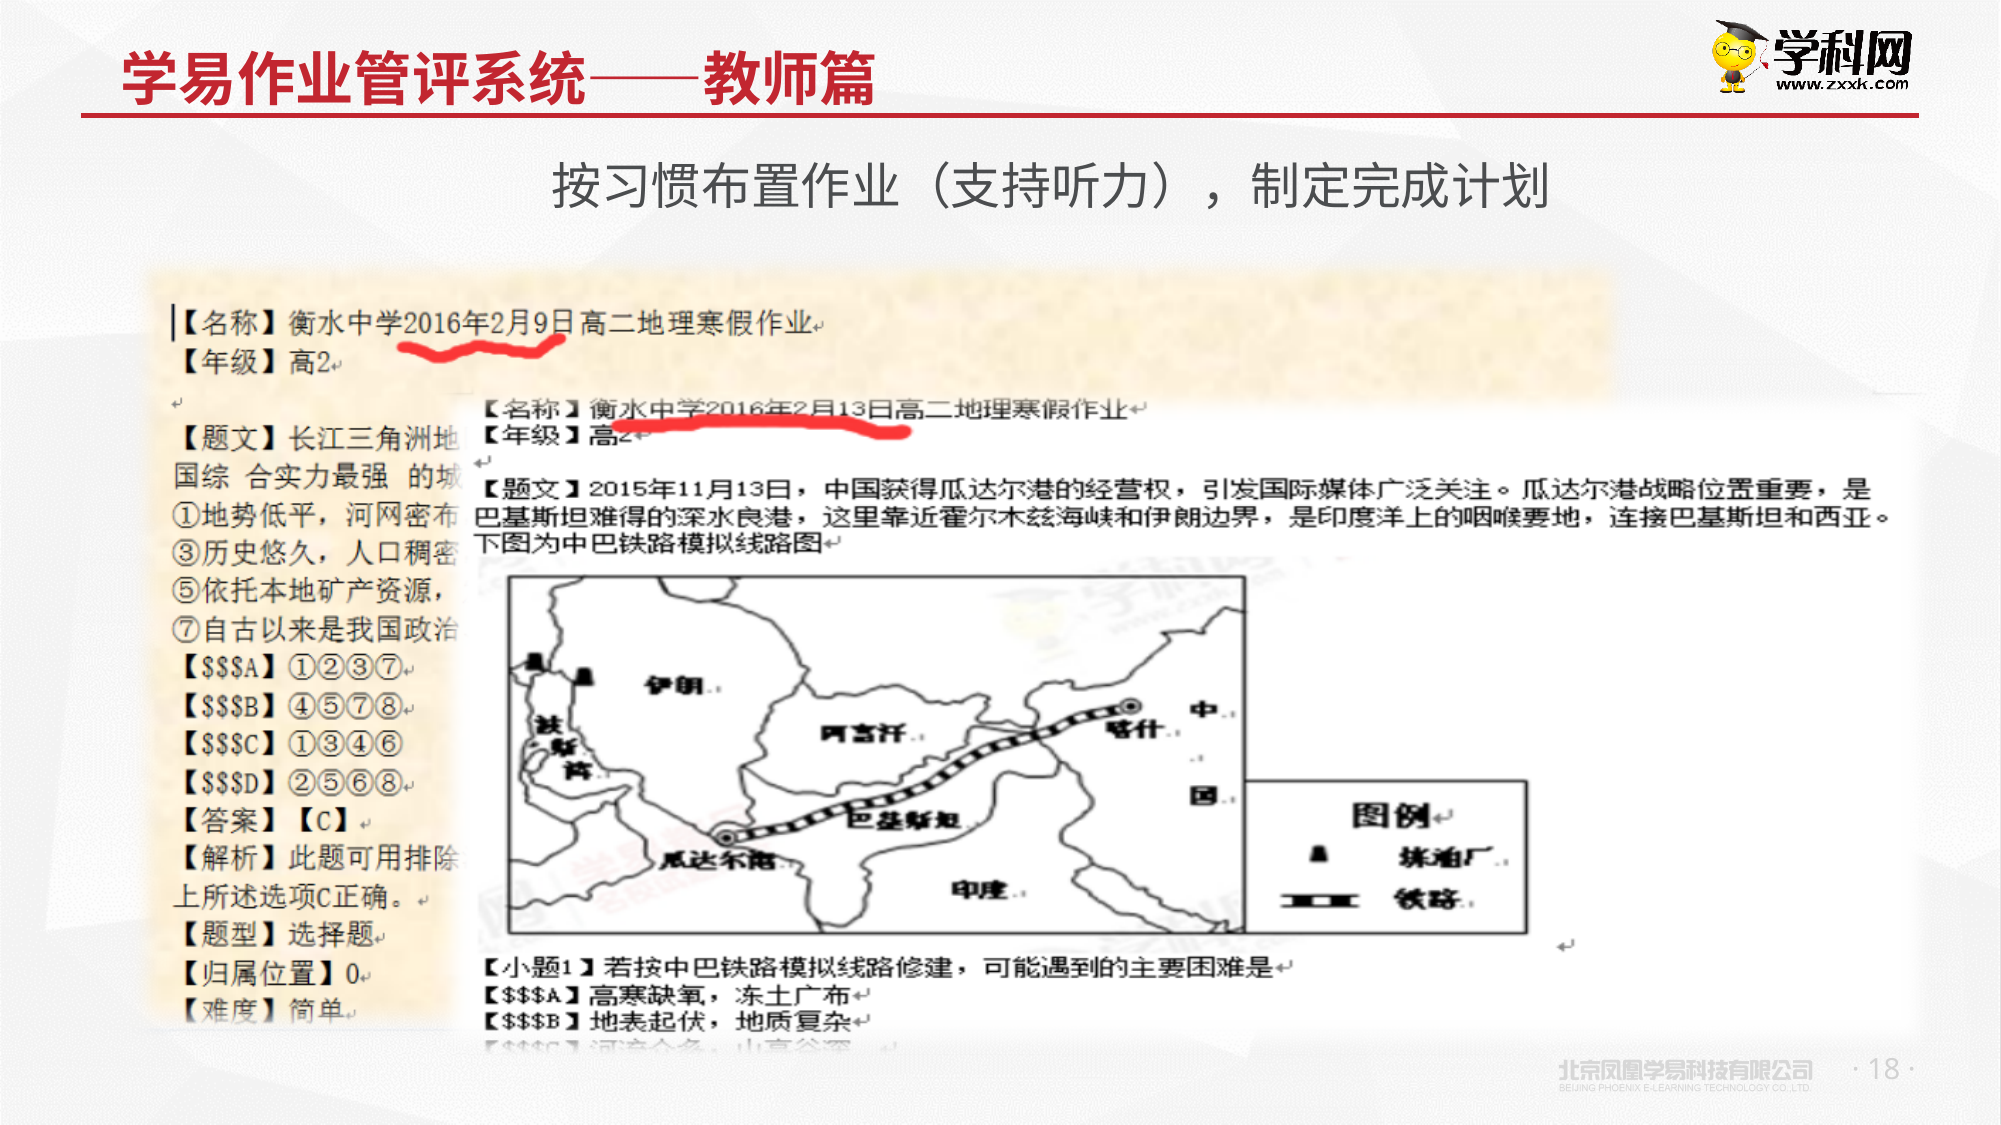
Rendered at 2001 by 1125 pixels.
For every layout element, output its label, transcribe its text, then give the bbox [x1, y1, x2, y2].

text_box 学易作业管评系统——教师篇 [105, 34, 1696, 130]
picture [0, 0, 2000, 1125]
text_box 按习惯布置作业（支持听力），制定完成计划 [536, 147, 1613, 222]
